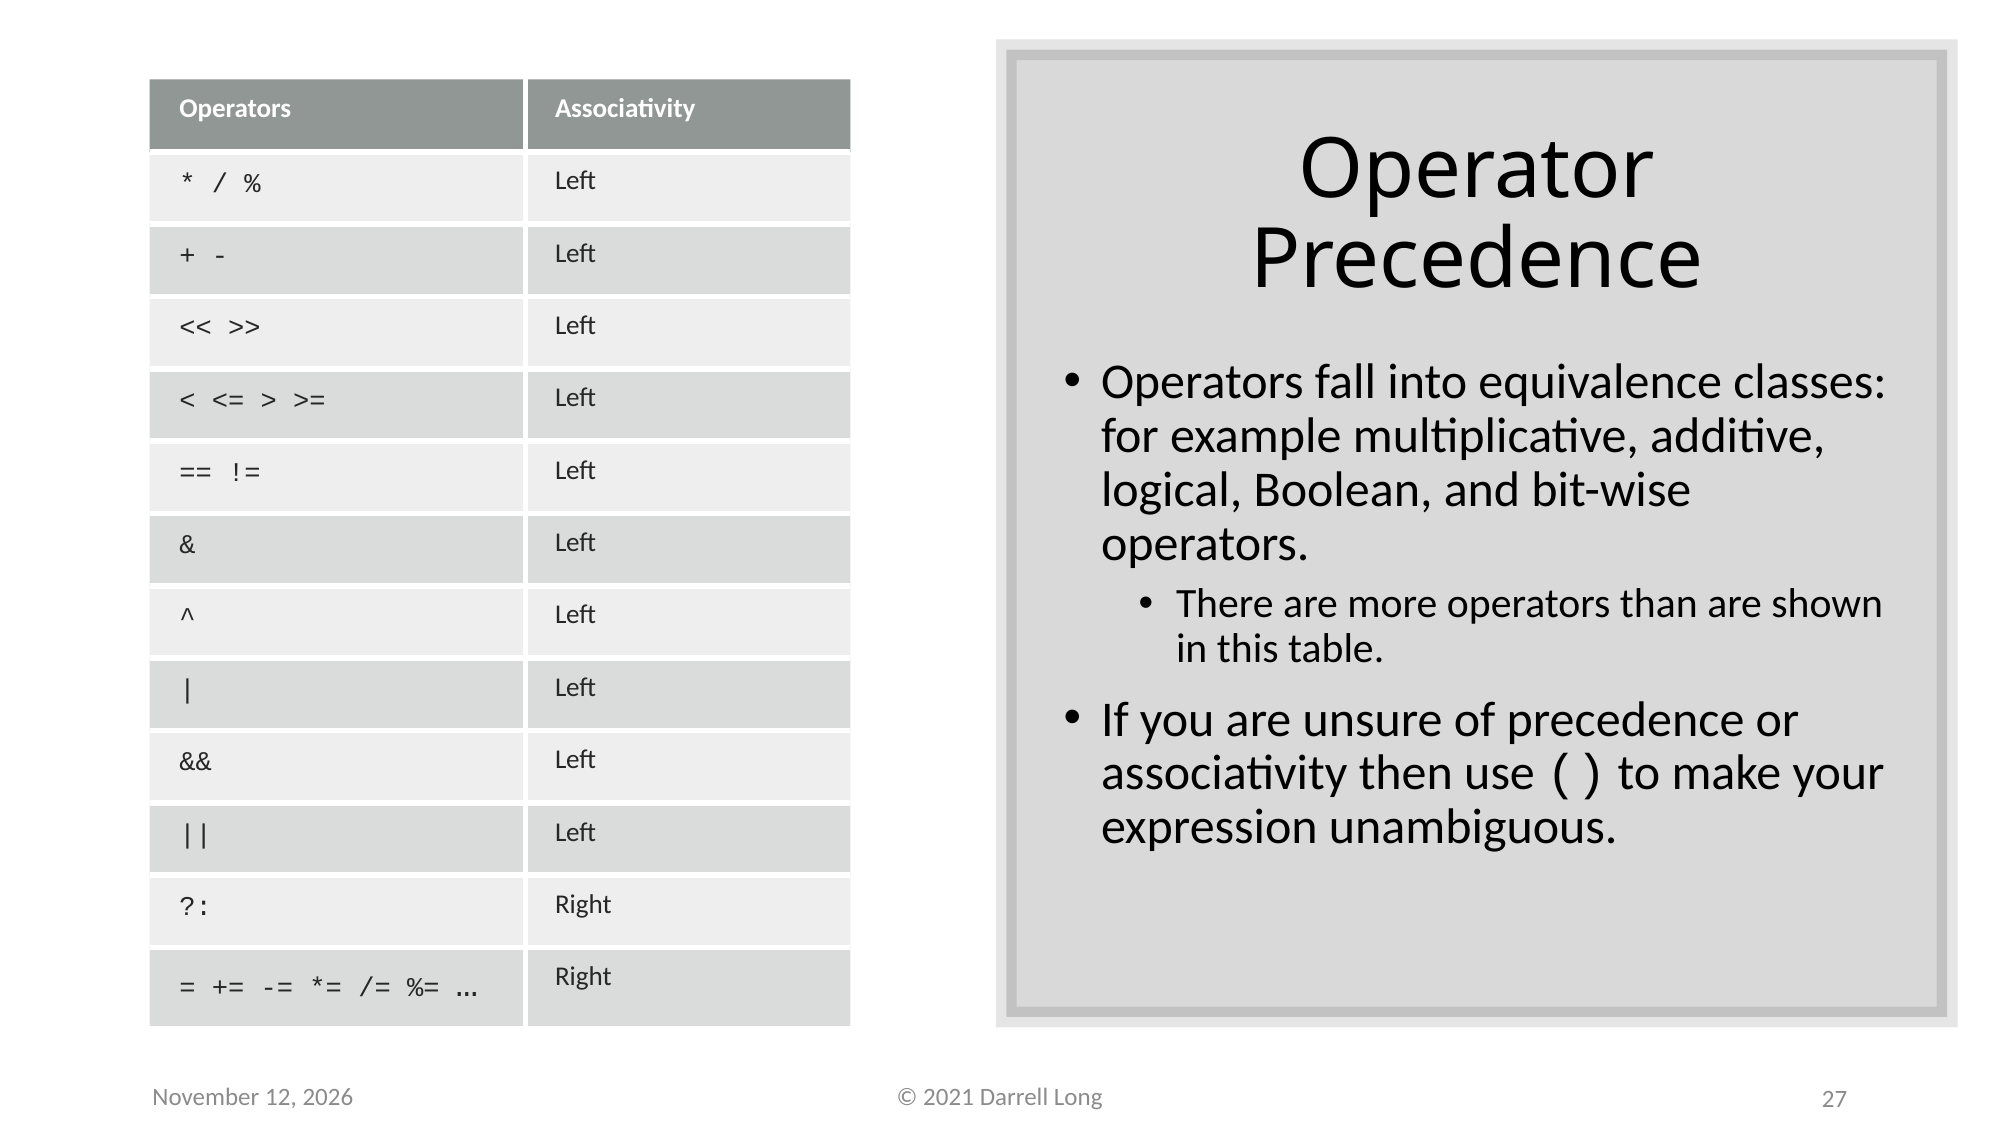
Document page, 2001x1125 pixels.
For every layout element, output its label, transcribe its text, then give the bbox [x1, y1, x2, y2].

table_header Associativity [528, 79, 850, 149]
table_header Operators [150, 79, 523, 149]
table_cell Left [528, 661, 850, 728]
text_box [1005, 49, 1948, 1018]
table_cell Left [528, 155, 850, 221]
table_cell ?: [150, 878, 523, 945]
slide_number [137, 1065, 588, 1125]
table_cell Left [528, 299, 850, 366]
table_cell Left [528, 372, 850, 438]
title Operator Precedence [1048, 105, 1906, 326]
table_cell * / % [150, 155, 523, 221]
table_cell || [150, 806, 523, 872]
table_cell Right [528, 950, 850, 1026]
footer © 2021 Darrell Long [662, 1065, 1338, 1125]
table_cell = += -= *= /= %= … [150, 950, 523, 1026]
table_cell Left [528, 444, 850, 511]
table_cell << >> [150, 299, 523, 366]
table_cell | [150, 661, 523, 728]
table_cell && [150, 733, 523, 800]
table_cell ^ [150, 589, 523, 655]
table_cell Right [528, 878, 850, 945]
table_cell Left [528, 806, 850, 872]
table_cell < <= > >= [150, 372, 523, 438]
table_cell Left [528, 733, 850, 800]
table_cell Left [528, 227, 850, 294]
table_cell & [150, 516, 523, 583]
table_cell Left [528, 516, 850, 583]
table_cell == != [150, 444, 523, 511]
slide_number 27 [1412, 1067, 1863, 1125]
table_cell + - [150, 227, 523, 294]
table_cell Left [528, 589, 850, 655]
list Operators fall into equivalence classes: for example multiplicative, additive, logical, Boolean, and bit-wise operators. There are more operators than are shown in this table. If you are unsure of precedence or associativity then use () to make your expression unambiguous. [1048, 348, 1908, 967]
